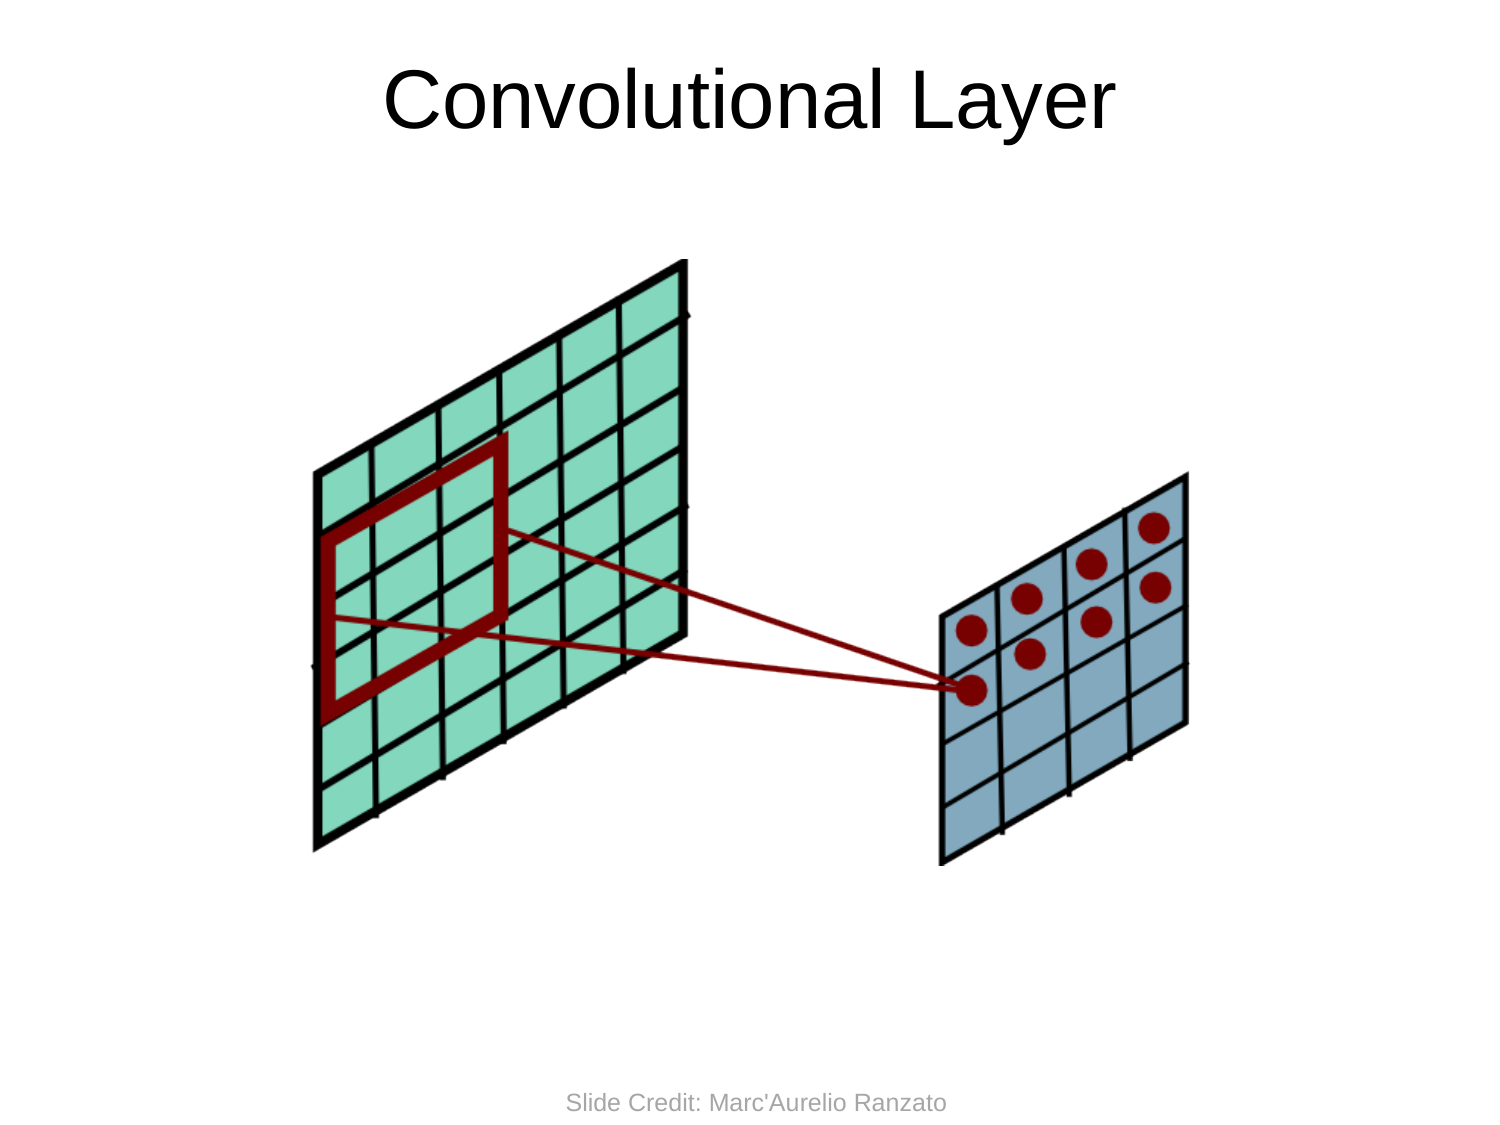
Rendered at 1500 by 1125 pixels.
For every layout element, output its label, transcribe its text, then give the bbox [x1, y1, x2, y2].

text_box Slide Credit: Marc'Aurelio Ranzato [550, 1079, 963, 1124]
text_box Convolutional Layer [112, 37, 1388, 150]
picture [309, 258, 1192, 866]
